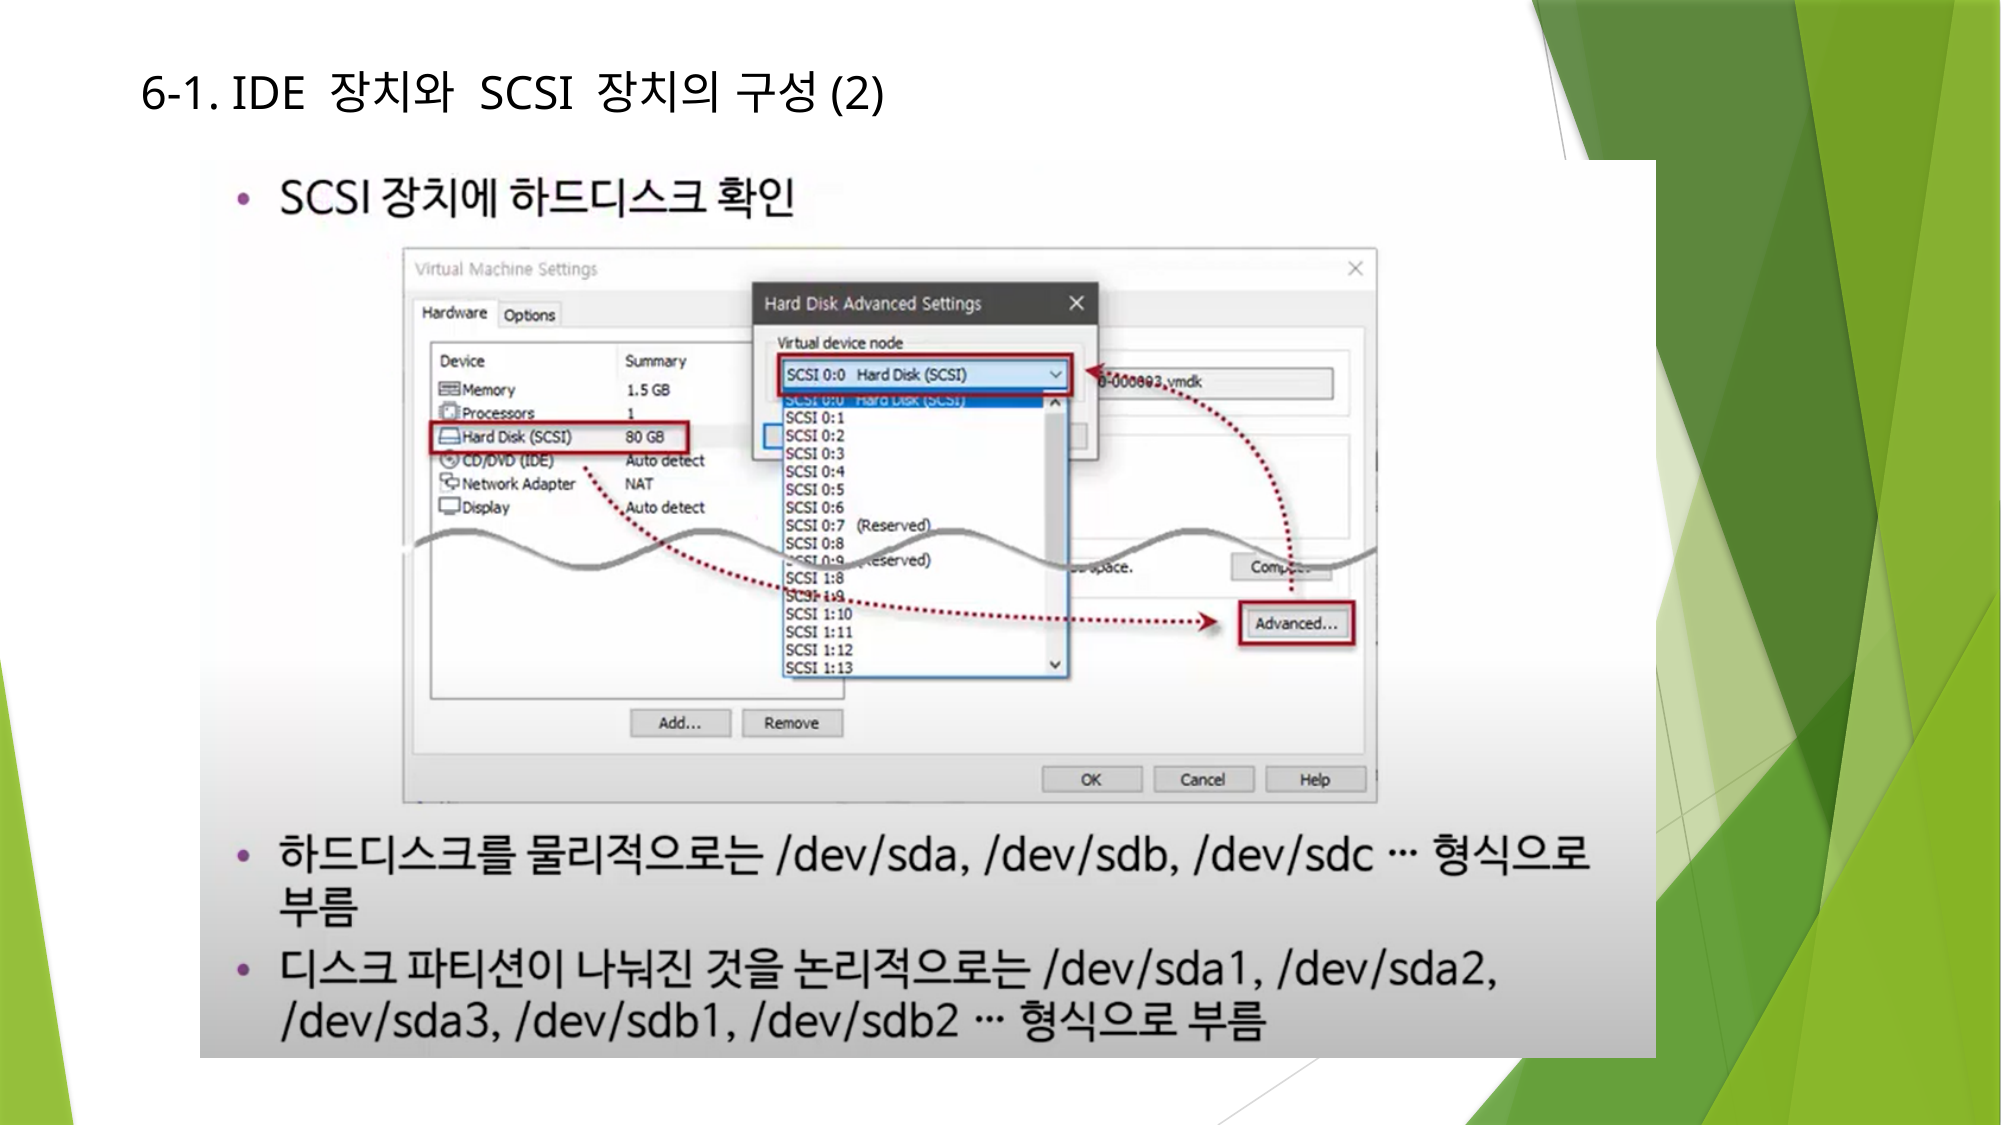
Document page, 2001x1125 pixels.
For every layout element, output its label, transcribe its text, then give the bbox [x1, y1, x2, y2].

text_box 6-1. IDE 장치와 SCSI 장치의 구성(2) [125, 39, 1146, 151]
picture [200, 159, 1656, 1059]
